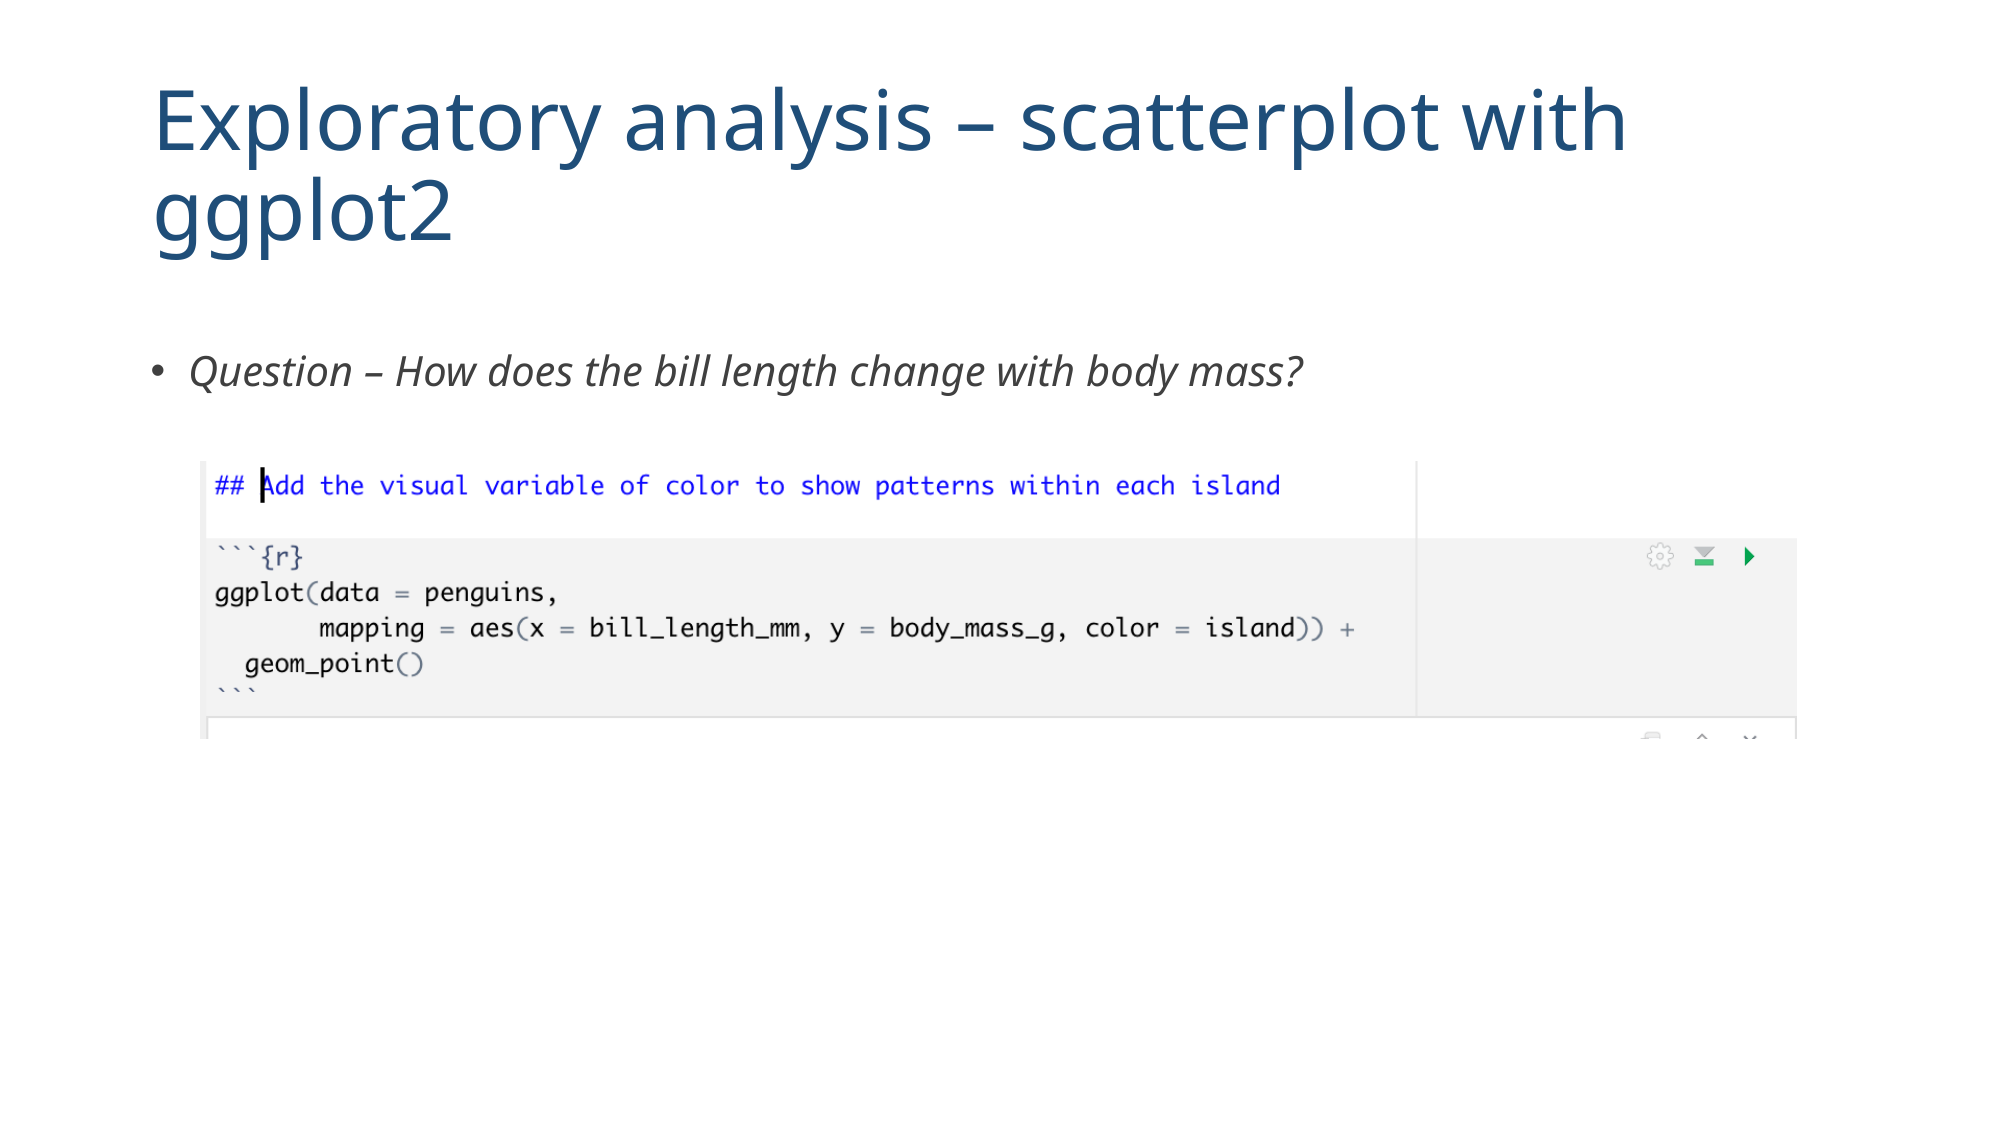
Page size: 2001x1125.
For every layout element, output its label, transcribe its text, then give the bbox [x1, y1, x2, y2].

text_box Question – How does the bill length change with body mass? [135, 343, 1861, 1057]
title Exploratory analysis – scatterplot with ggplot2 [137, 59, 1863, 278]
picture [200, 461, 1797, 739]
